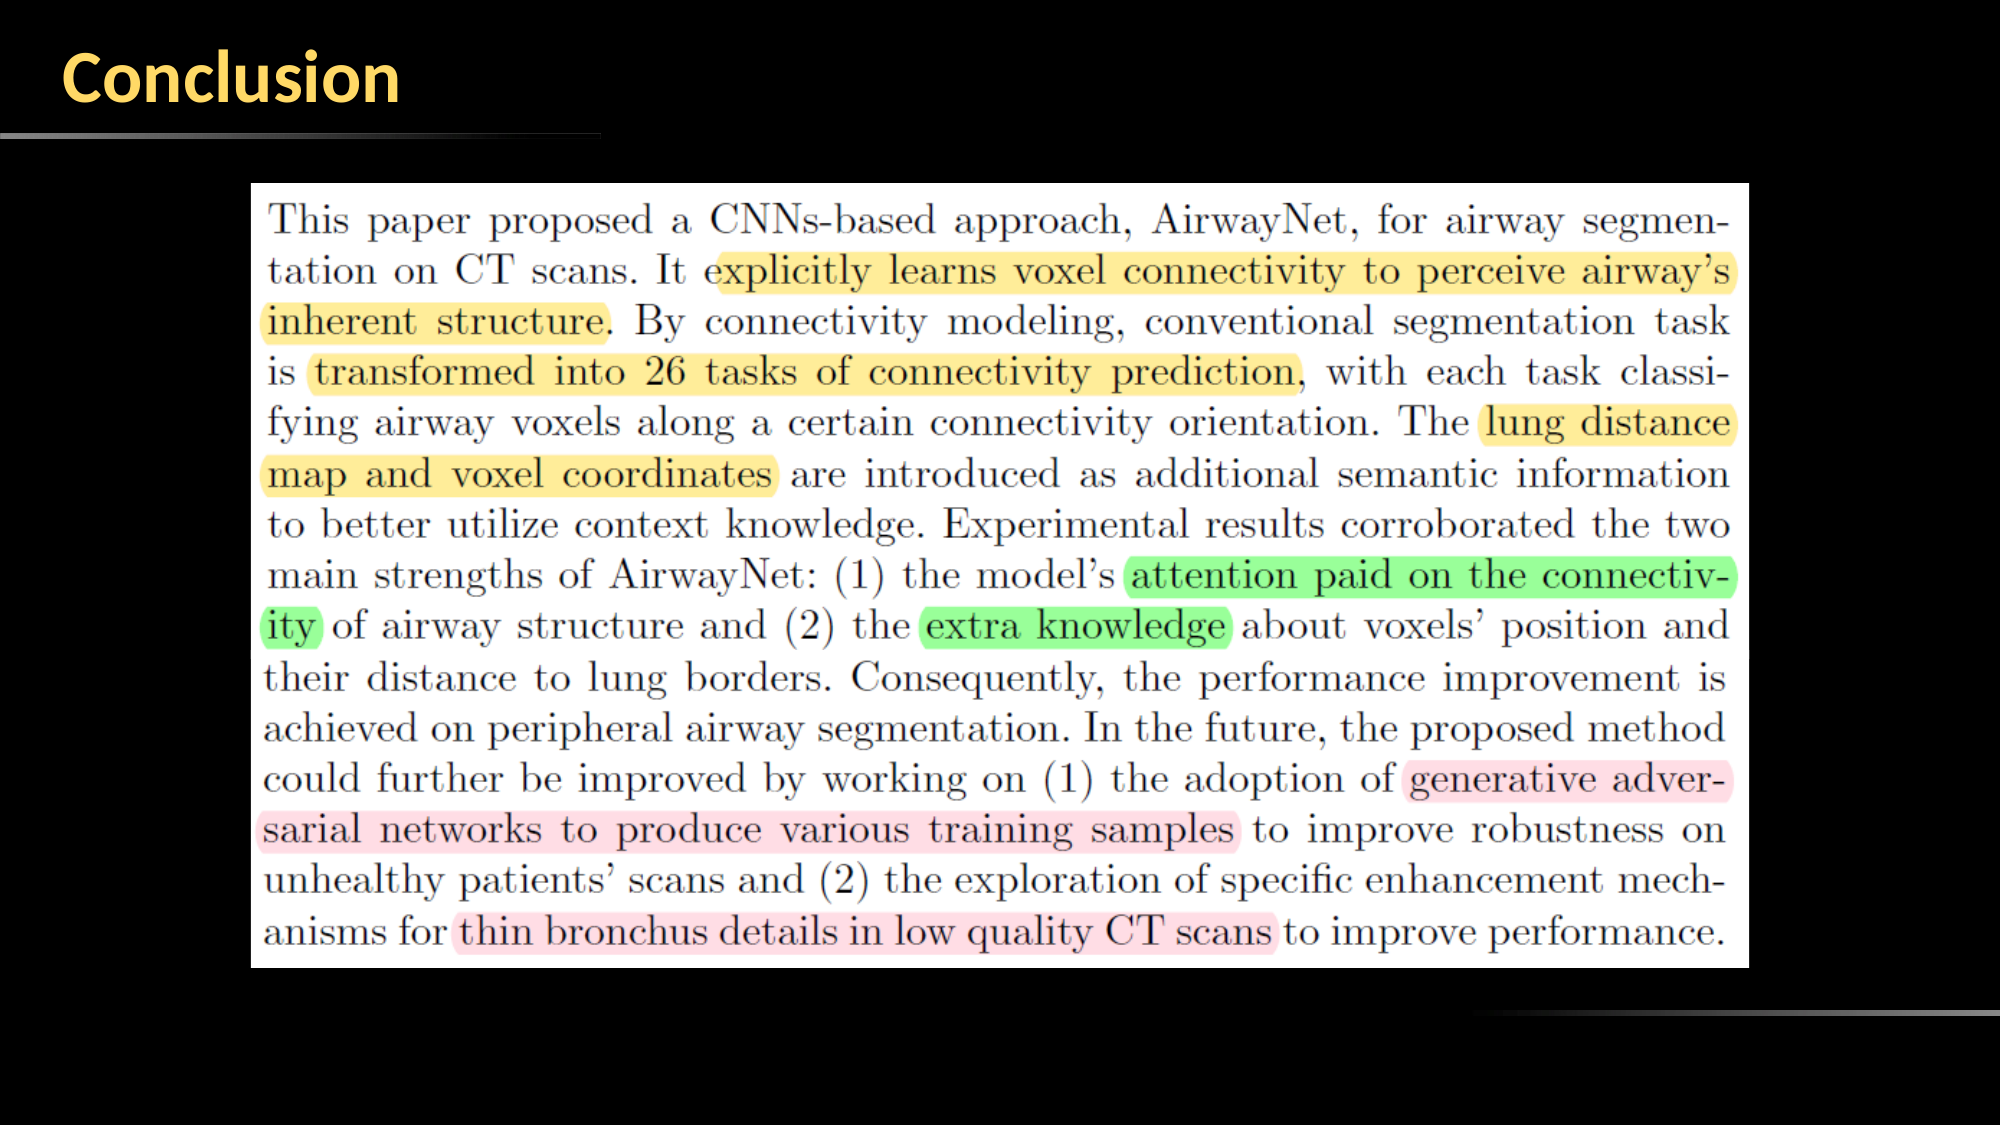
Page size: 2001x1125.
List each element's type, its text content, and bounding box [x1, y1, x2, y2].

picture [1400, 1010, 2000, 1016]
title Conclusion [47, 0, 1942, 167]
picture [1, 134, 47, 139]
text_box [250, 183, 1750, 968]
